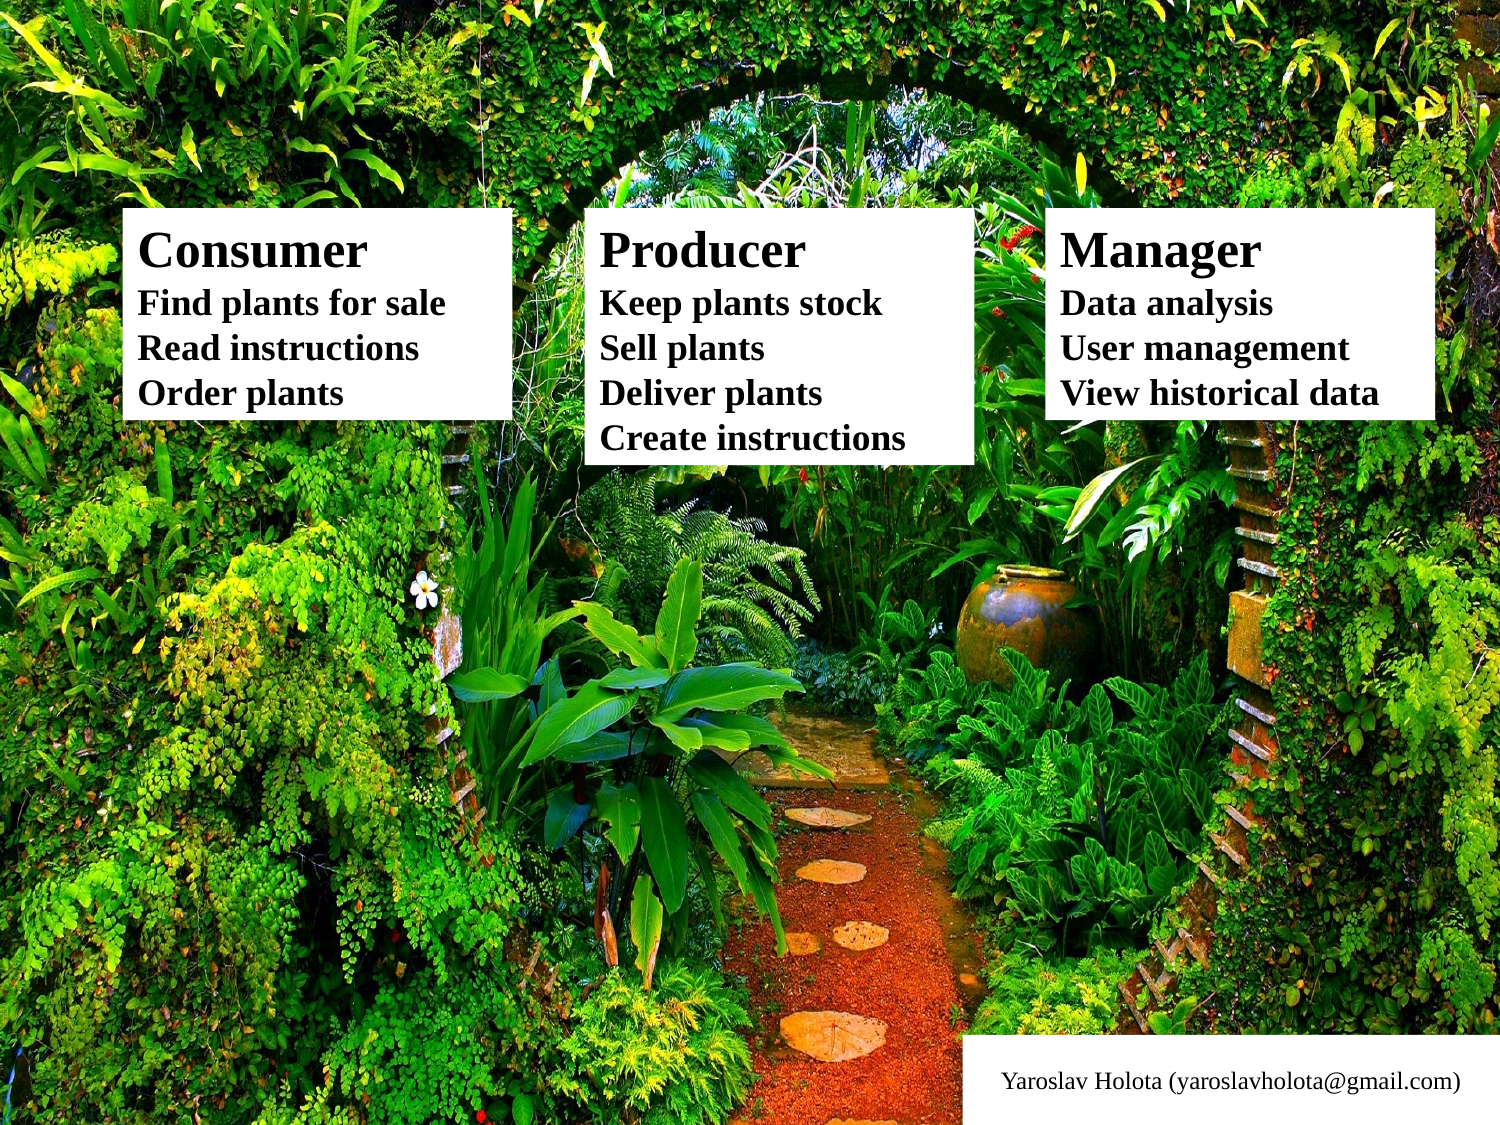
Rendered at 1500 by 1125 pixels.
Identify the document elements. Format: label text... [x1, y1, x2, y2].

text_box Producer Keep plants stock Sell plants Deliver plants Create instructions [584, 208, 975, 466]
picture [0, 0, 1500, 1125]
text_box Consumer Find plants for sale Read instructions Order plants [122, 208, 513, 421]
text_box Yaroslav Holota (yaroslavholota@gmail.com) [962, 1034, 1500, 1125]
text_box Manager Data analysis User management View historical data [1045, 208, 1436, 421]
slide_number 3 [1423, 66, 1495, 127]
